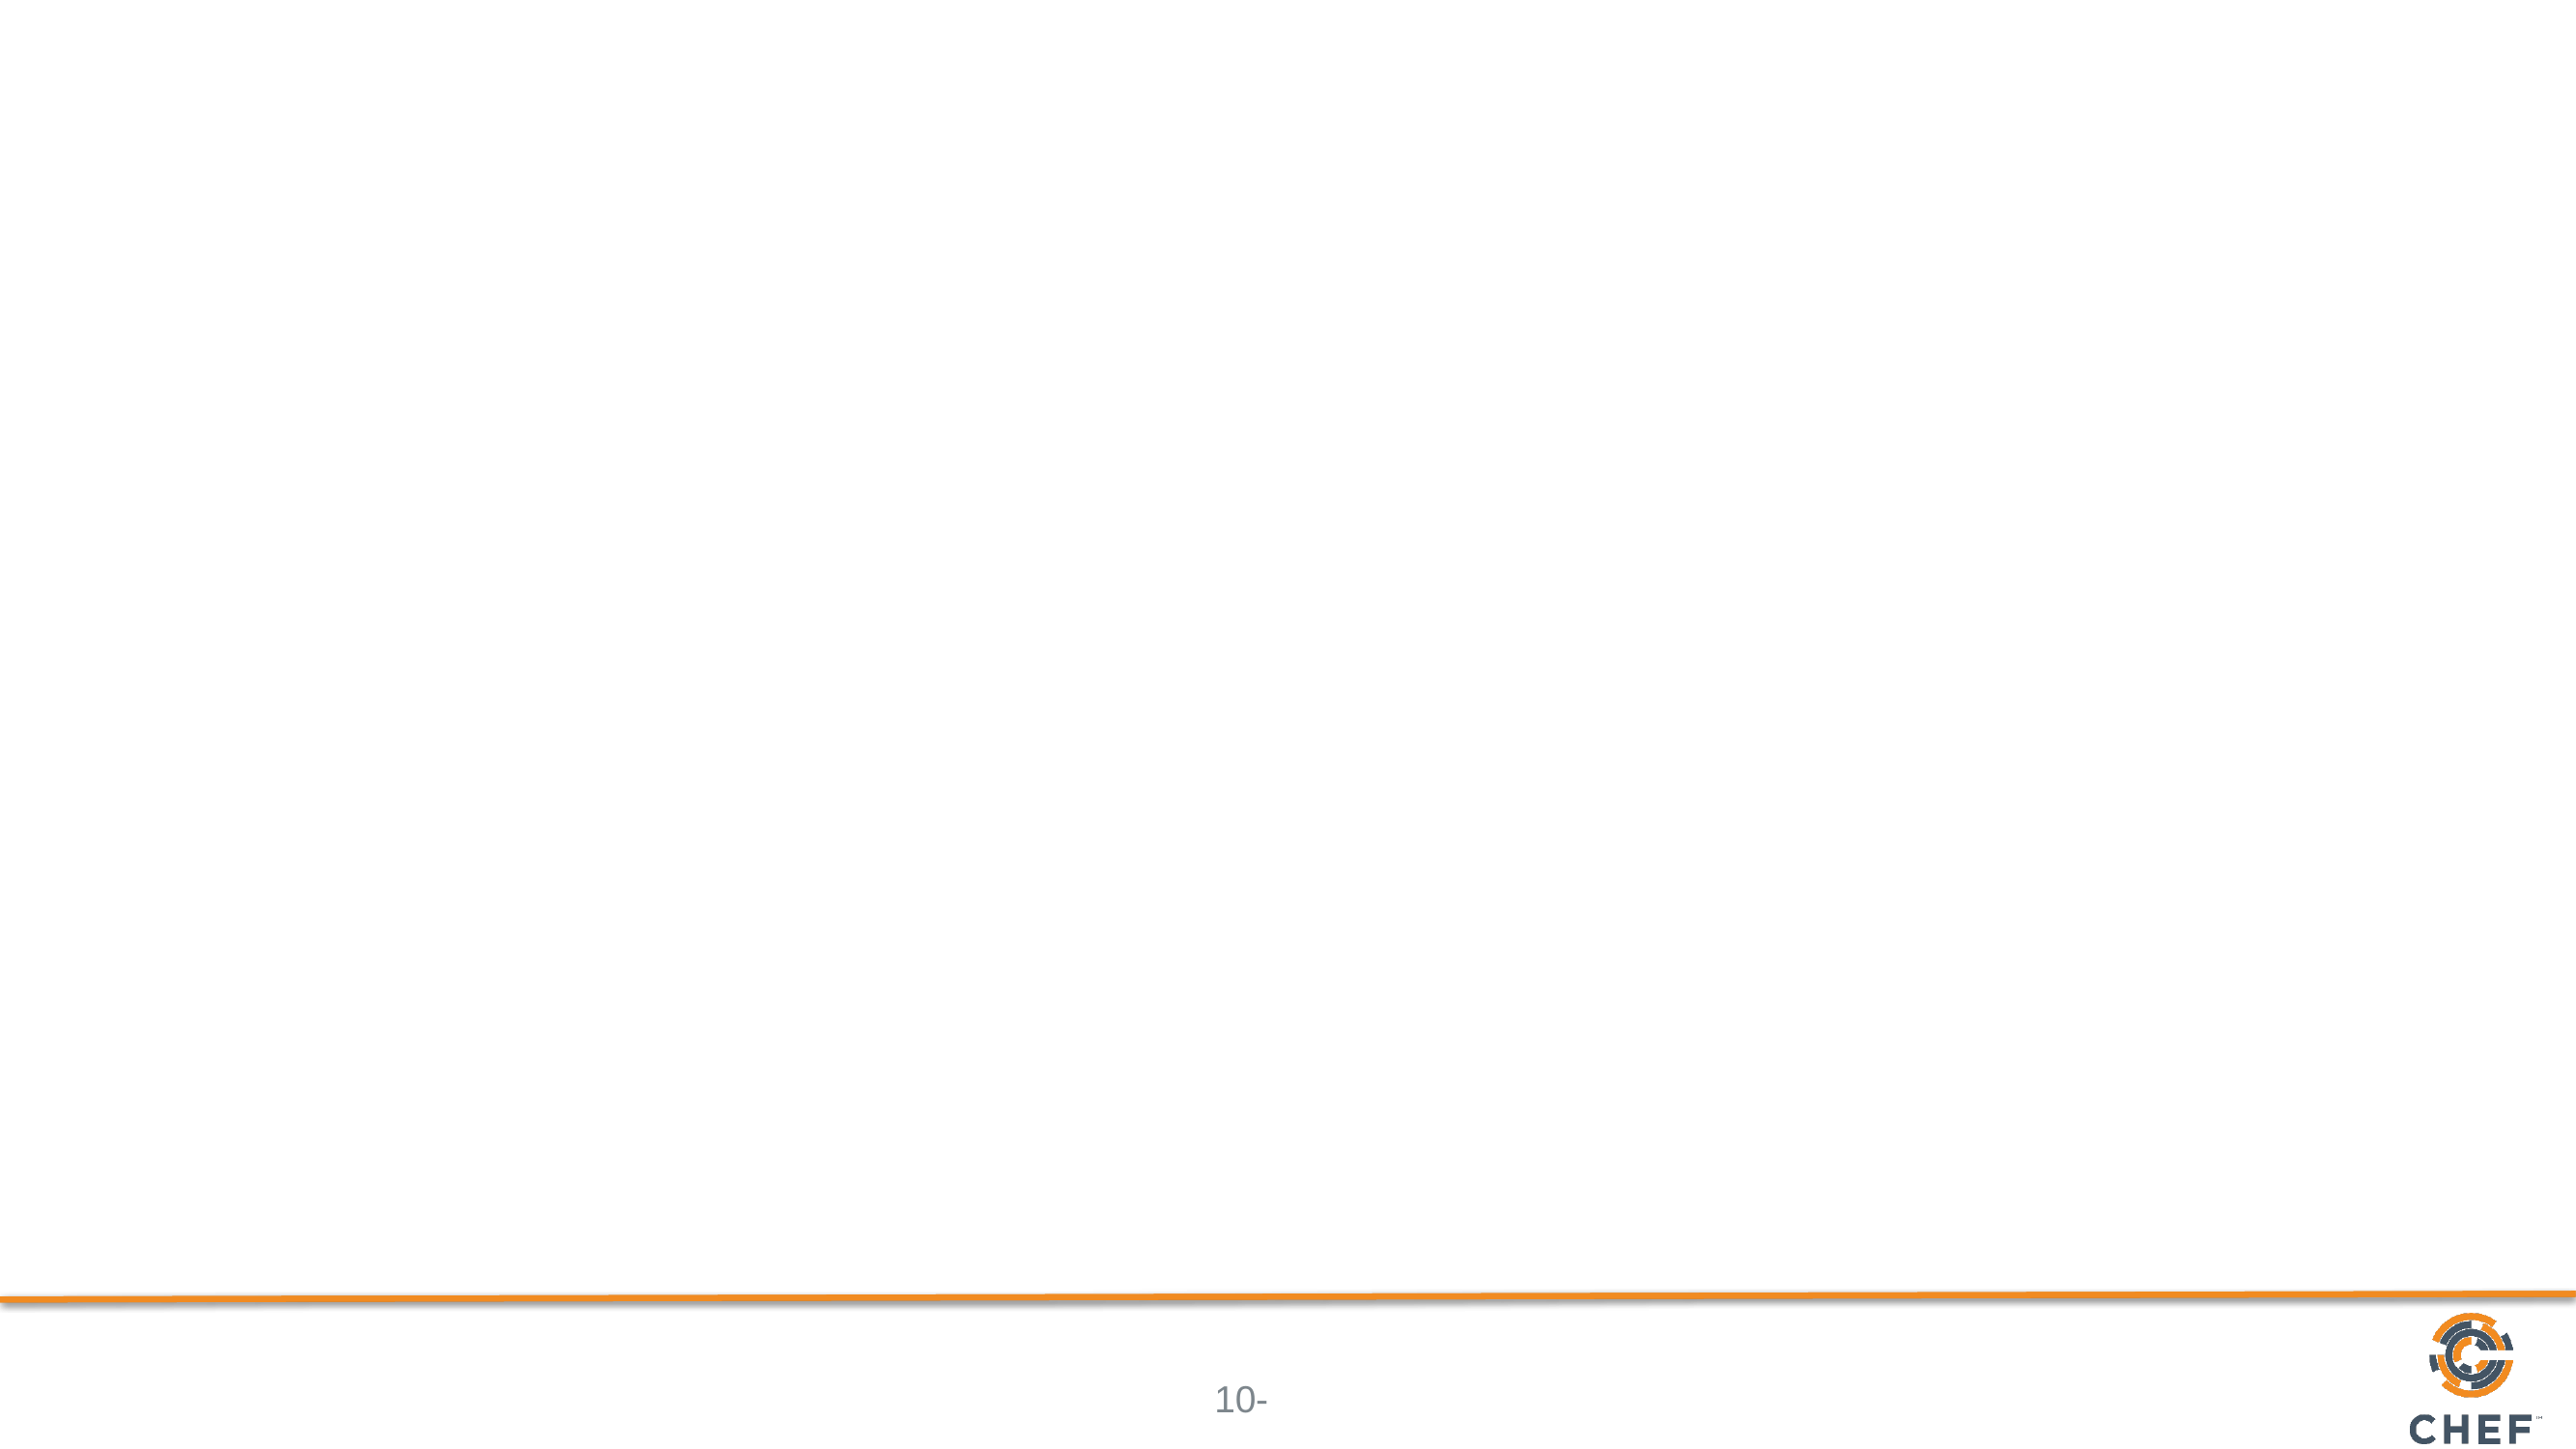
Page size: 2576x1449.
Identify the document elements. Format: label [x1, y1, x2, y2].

picture [2399, 1297, 2550, 1449]
